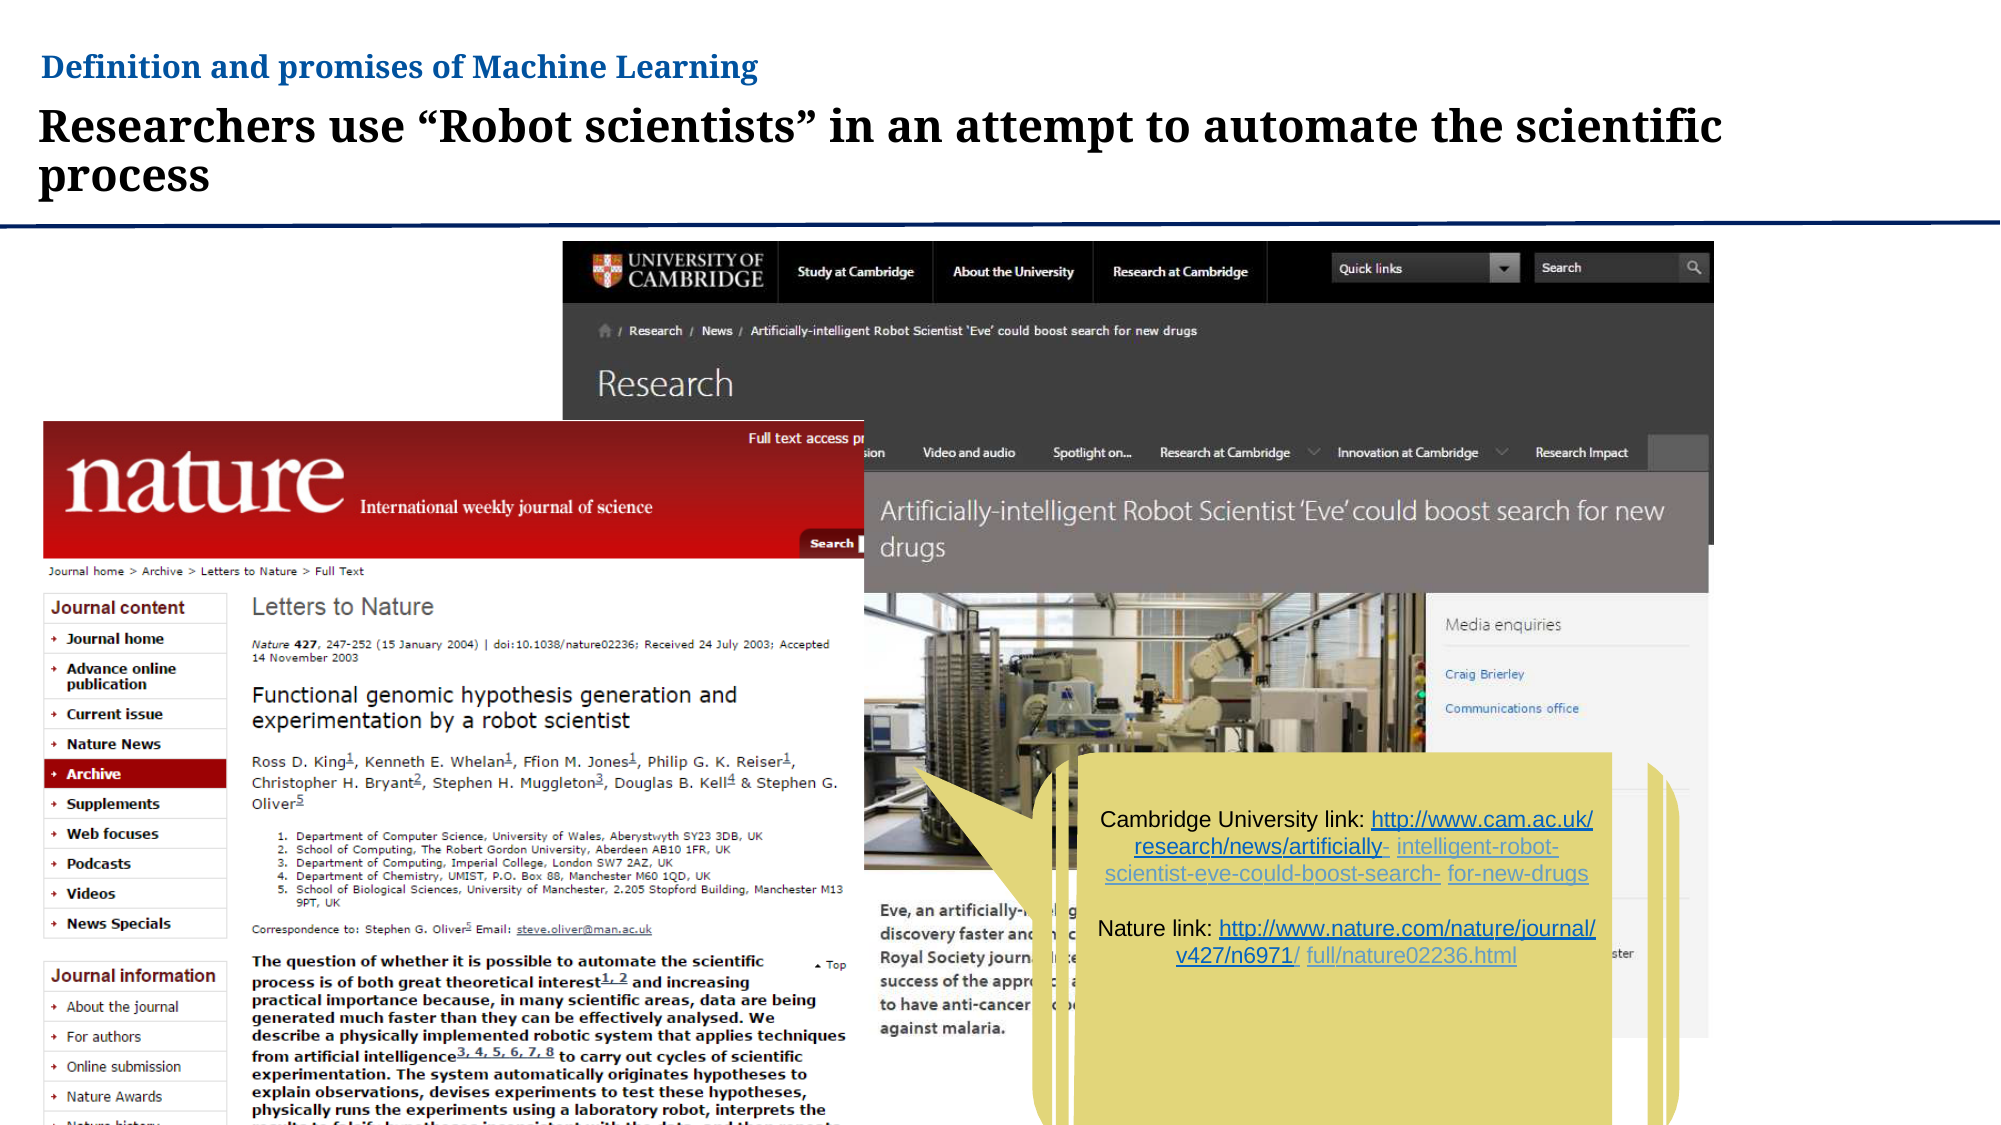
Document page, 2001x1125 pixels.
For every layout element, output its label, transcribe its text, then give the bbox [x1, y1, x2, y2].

text_box [912, 766, 1053, 1125]
text_box Researchers use “Robot scientists” in an attempt to automate the scientific process [36, 102, 1813, 201]
text_box [1073, 752, 1613, 1125]
text_box [1647, 762, 1664, 1125]
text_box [0, 222, 2000, 227]
text_box [1666, 779, 1680, 1125]
text_box [40, 420, 865, 1125]
text_box [1055, 759, 1069, 1125]
text_box Cambridge University link: http://www.cam.ac.uk/research/news/artificially- intelligent-robot-scientist-eve-could-boost-search- for-new-drugs Nature link: http://www.nature.com/nature/journal/v427/n6971/ full/nature02236.html [1092, 777, 1600, 969]
text_box Definition and promises of Machine Learning [38, 47, 872, 85]
text_box [562, 241, 1714, 1038]
